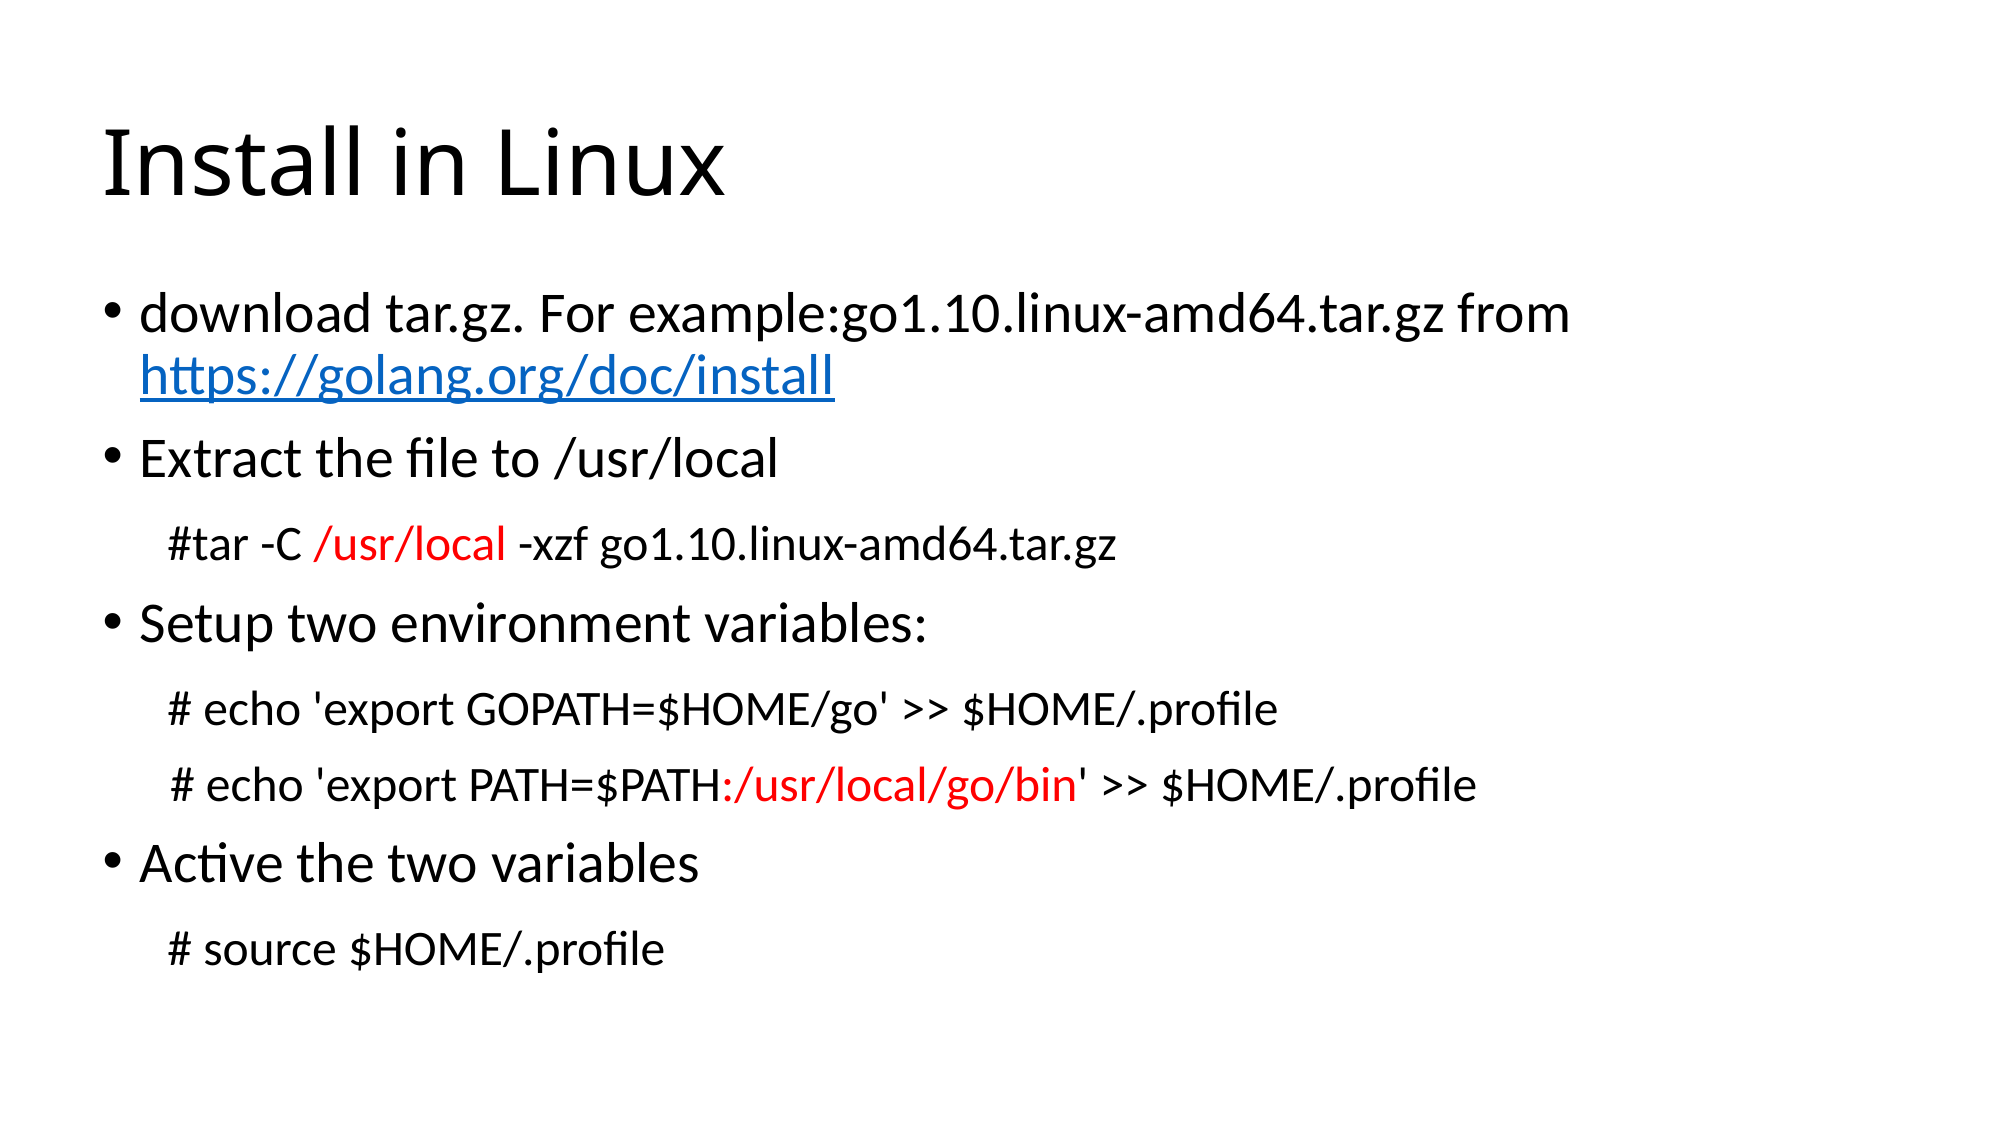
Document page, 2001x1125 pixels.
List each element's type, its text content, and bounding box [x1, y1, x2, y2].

list download tar.gz. For example:go1.10.linux-amd64.tar.gz from https://golang.org/doc/install Extract the file to /usr/local #tar -C /usr/local -xzf go1.10.linux-amd64.tar.gz Setup two environment variables: # echo 'export GOPATH=$HOME/go' >> $HOME/.profile # echo 'export PATH=$PATH:/usr/local/go/bin' >> $HOME/.profile Active the two variables # source $HOME/.profile [87, 274, 1813, 989]
title Install in Linux [87, 57, 1813, 274]
